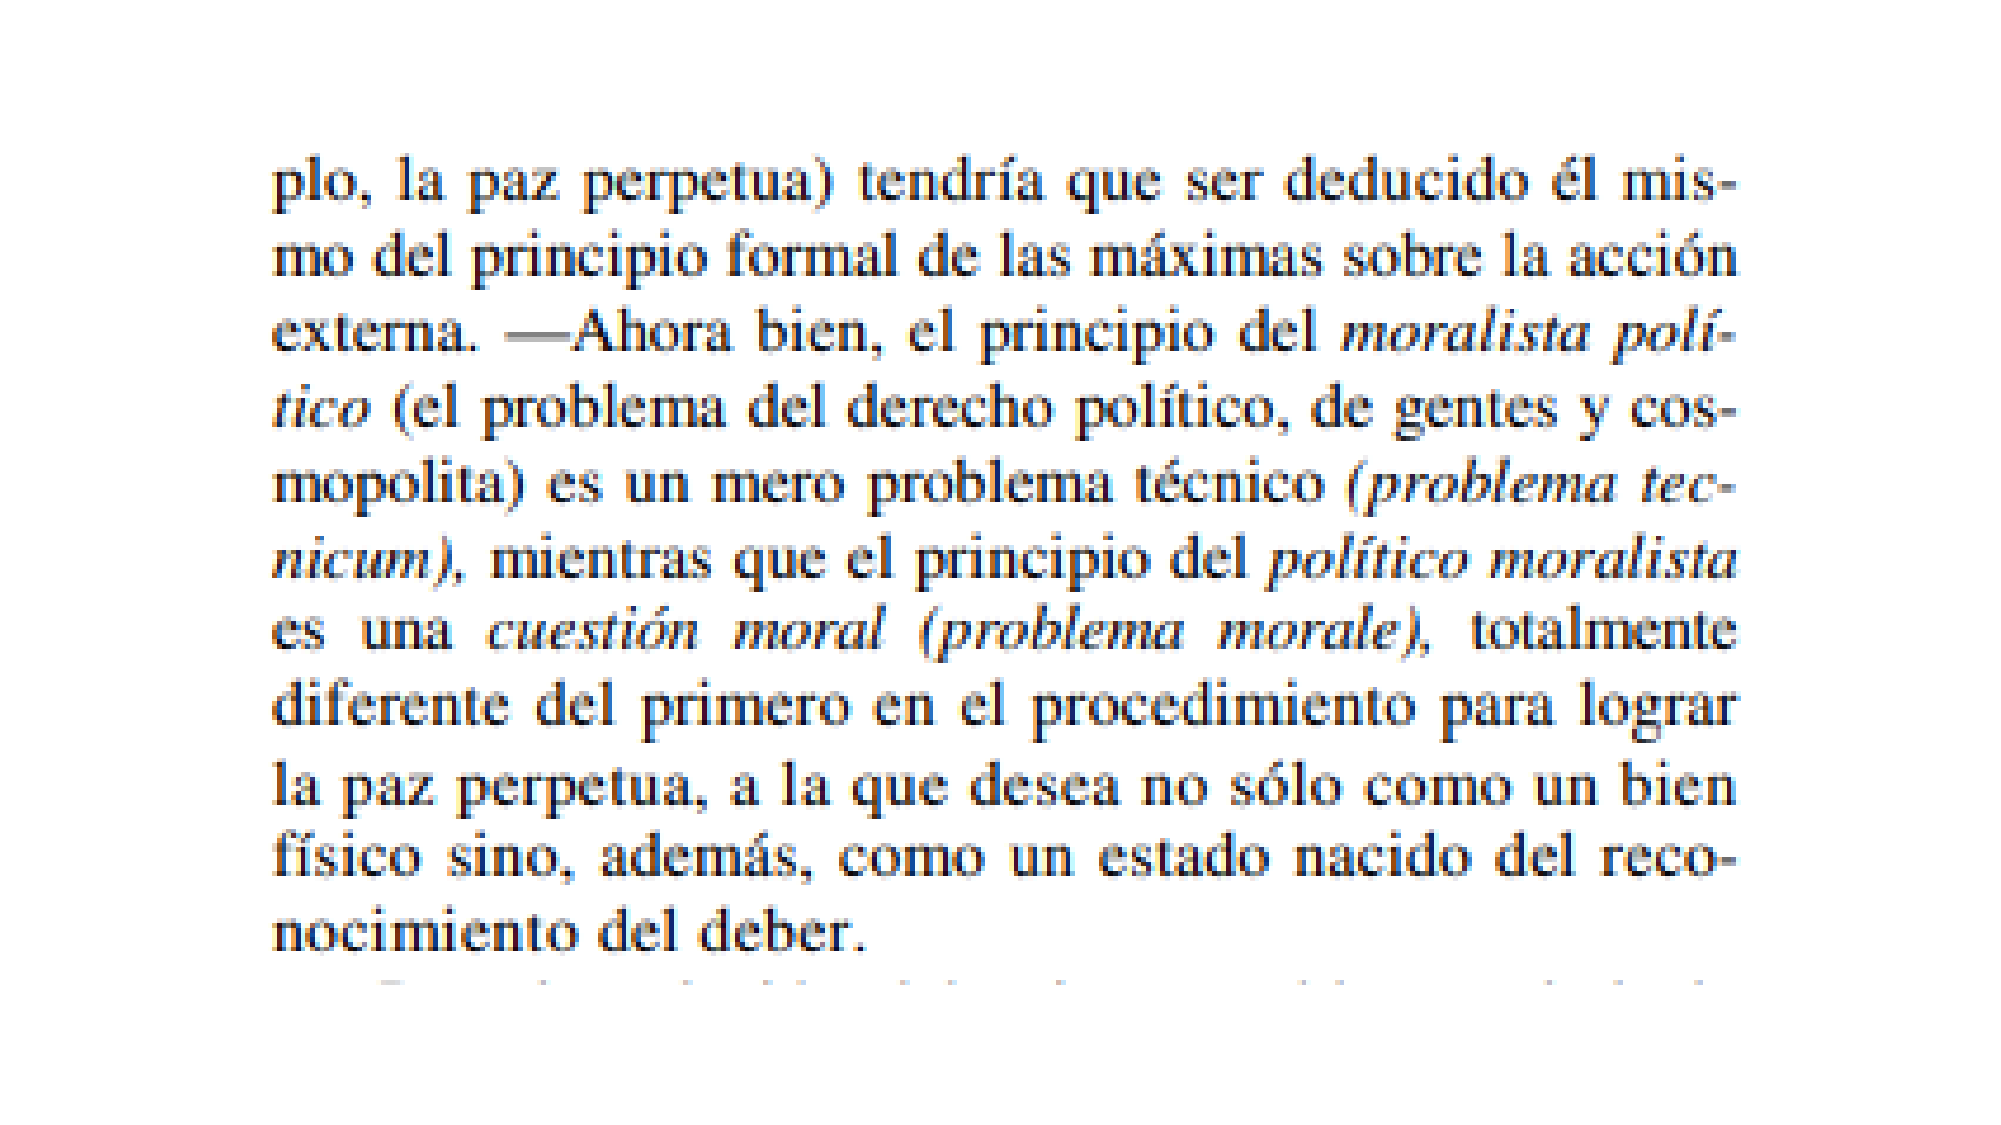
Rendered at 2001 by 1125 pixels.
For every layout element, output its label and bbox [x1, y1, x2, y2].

picture [235, 139, 1765, 986]
